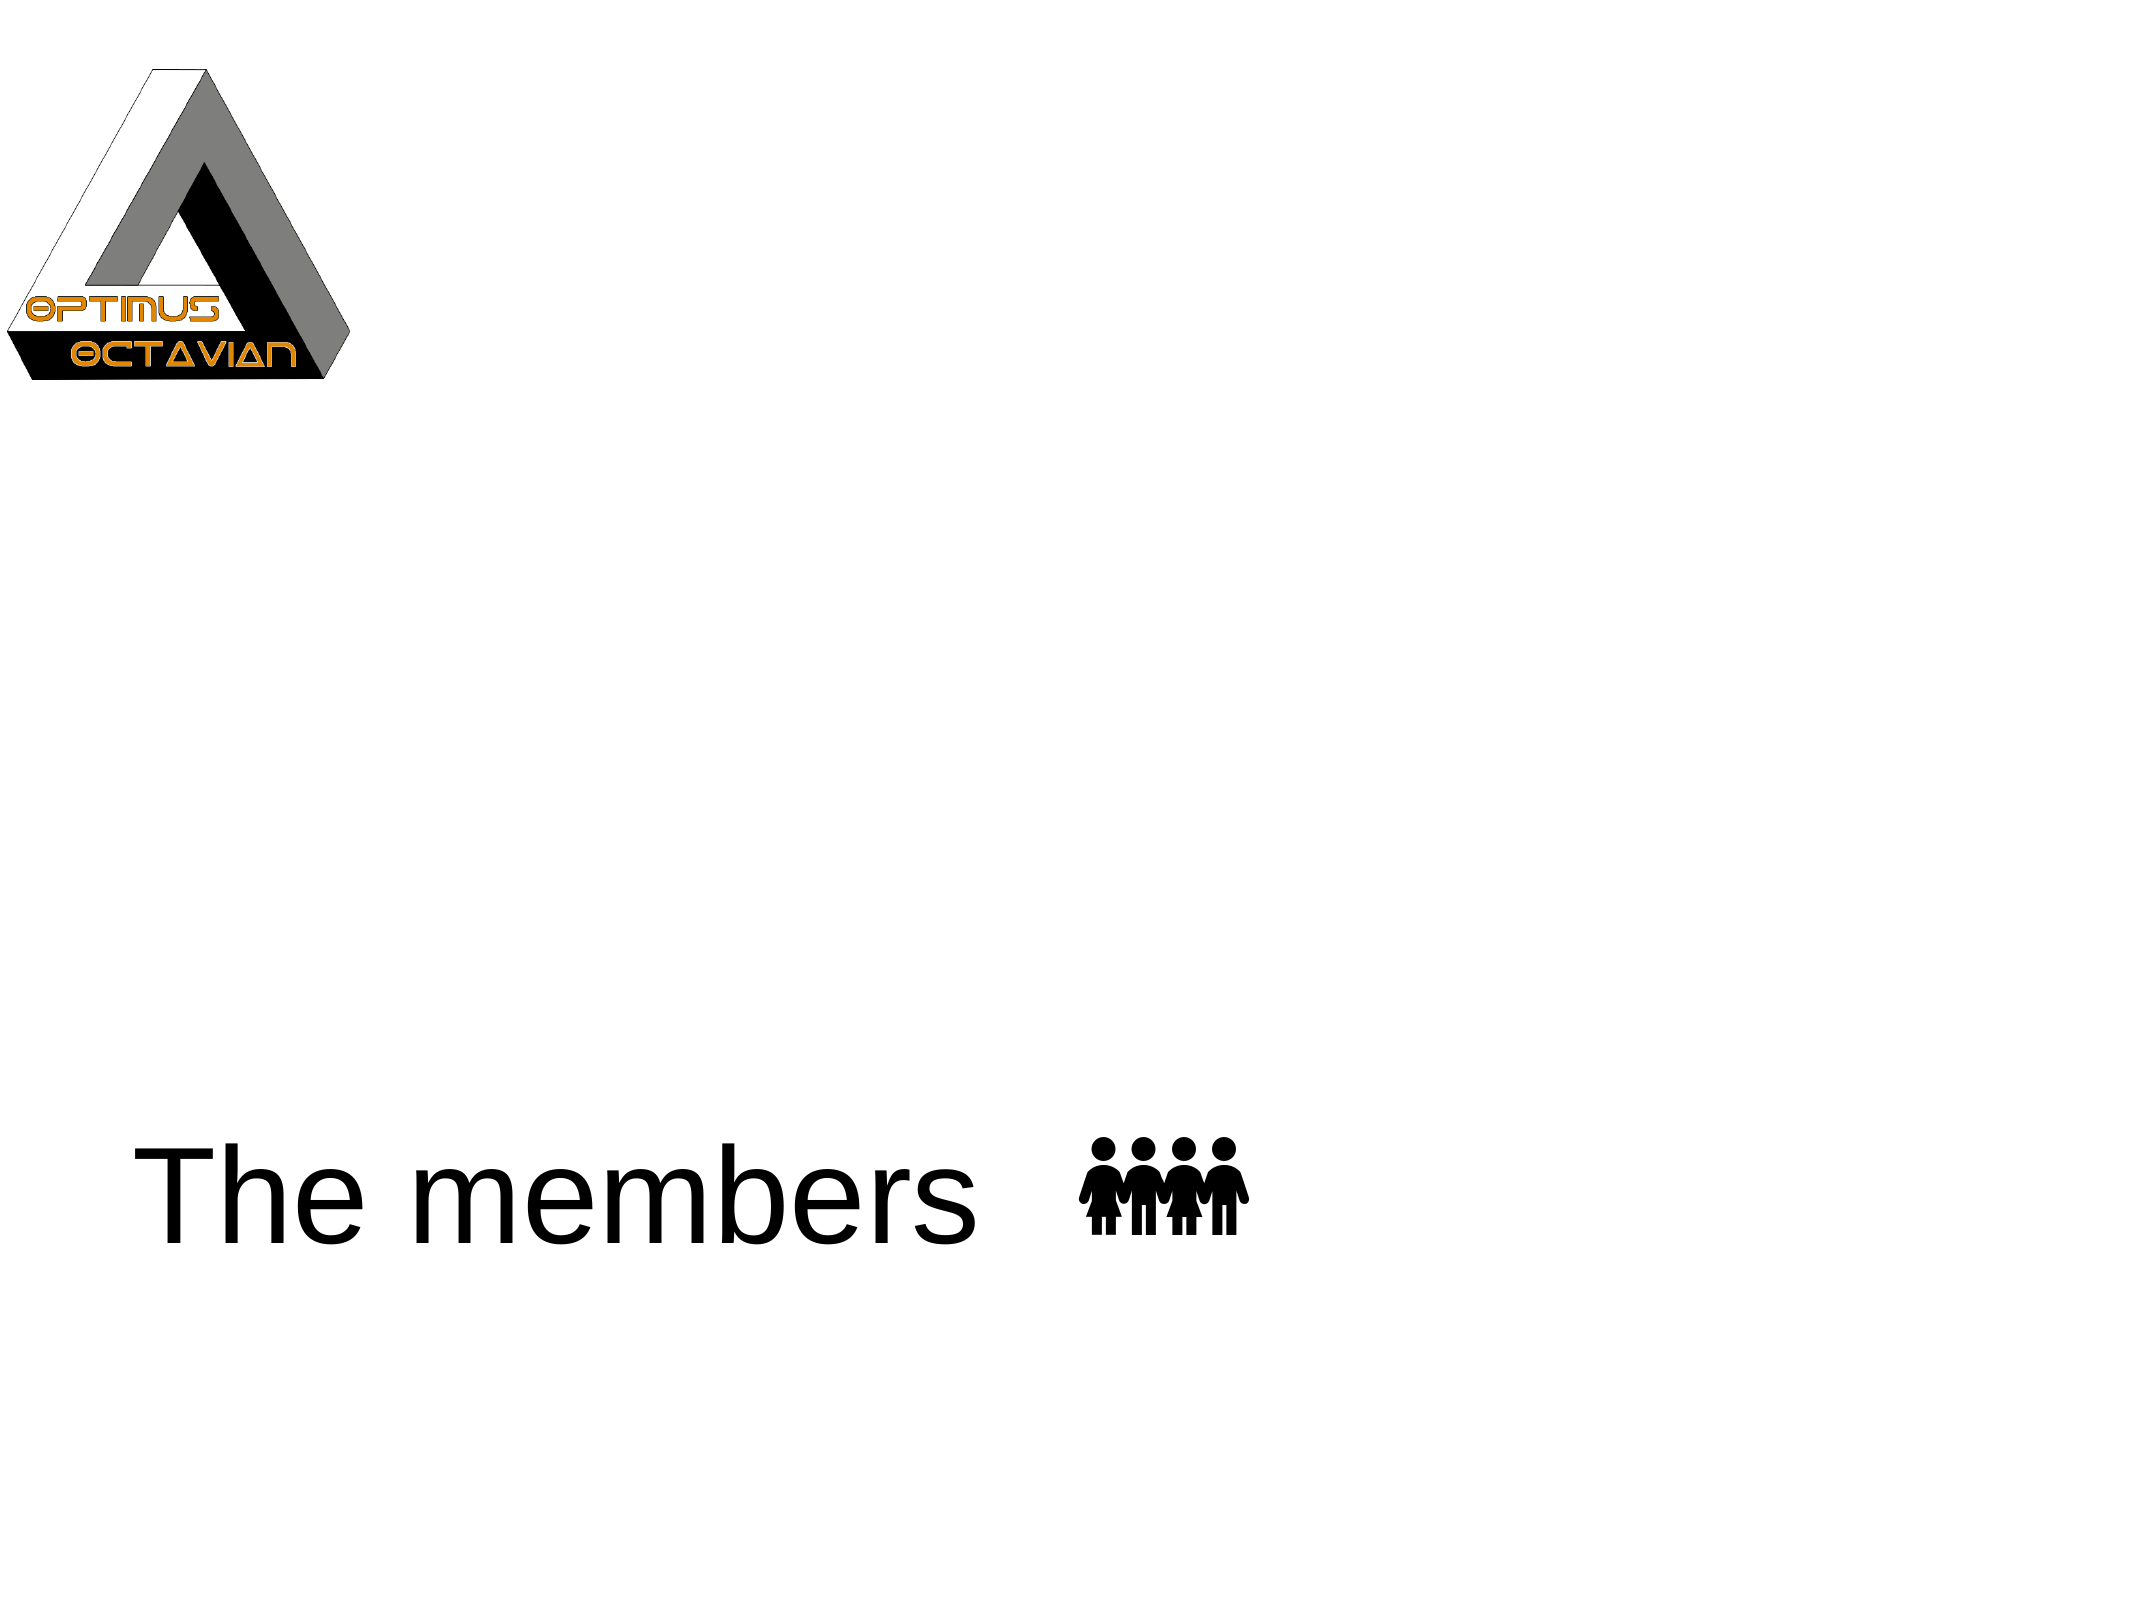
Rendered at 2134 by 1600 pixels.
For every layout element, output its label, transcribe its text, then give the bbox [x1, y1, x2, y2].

picture [7, 69, 350, 380]
title The members [117, 955, 1843, 1423]
picture [1066, 1092, 1259, 1286]
